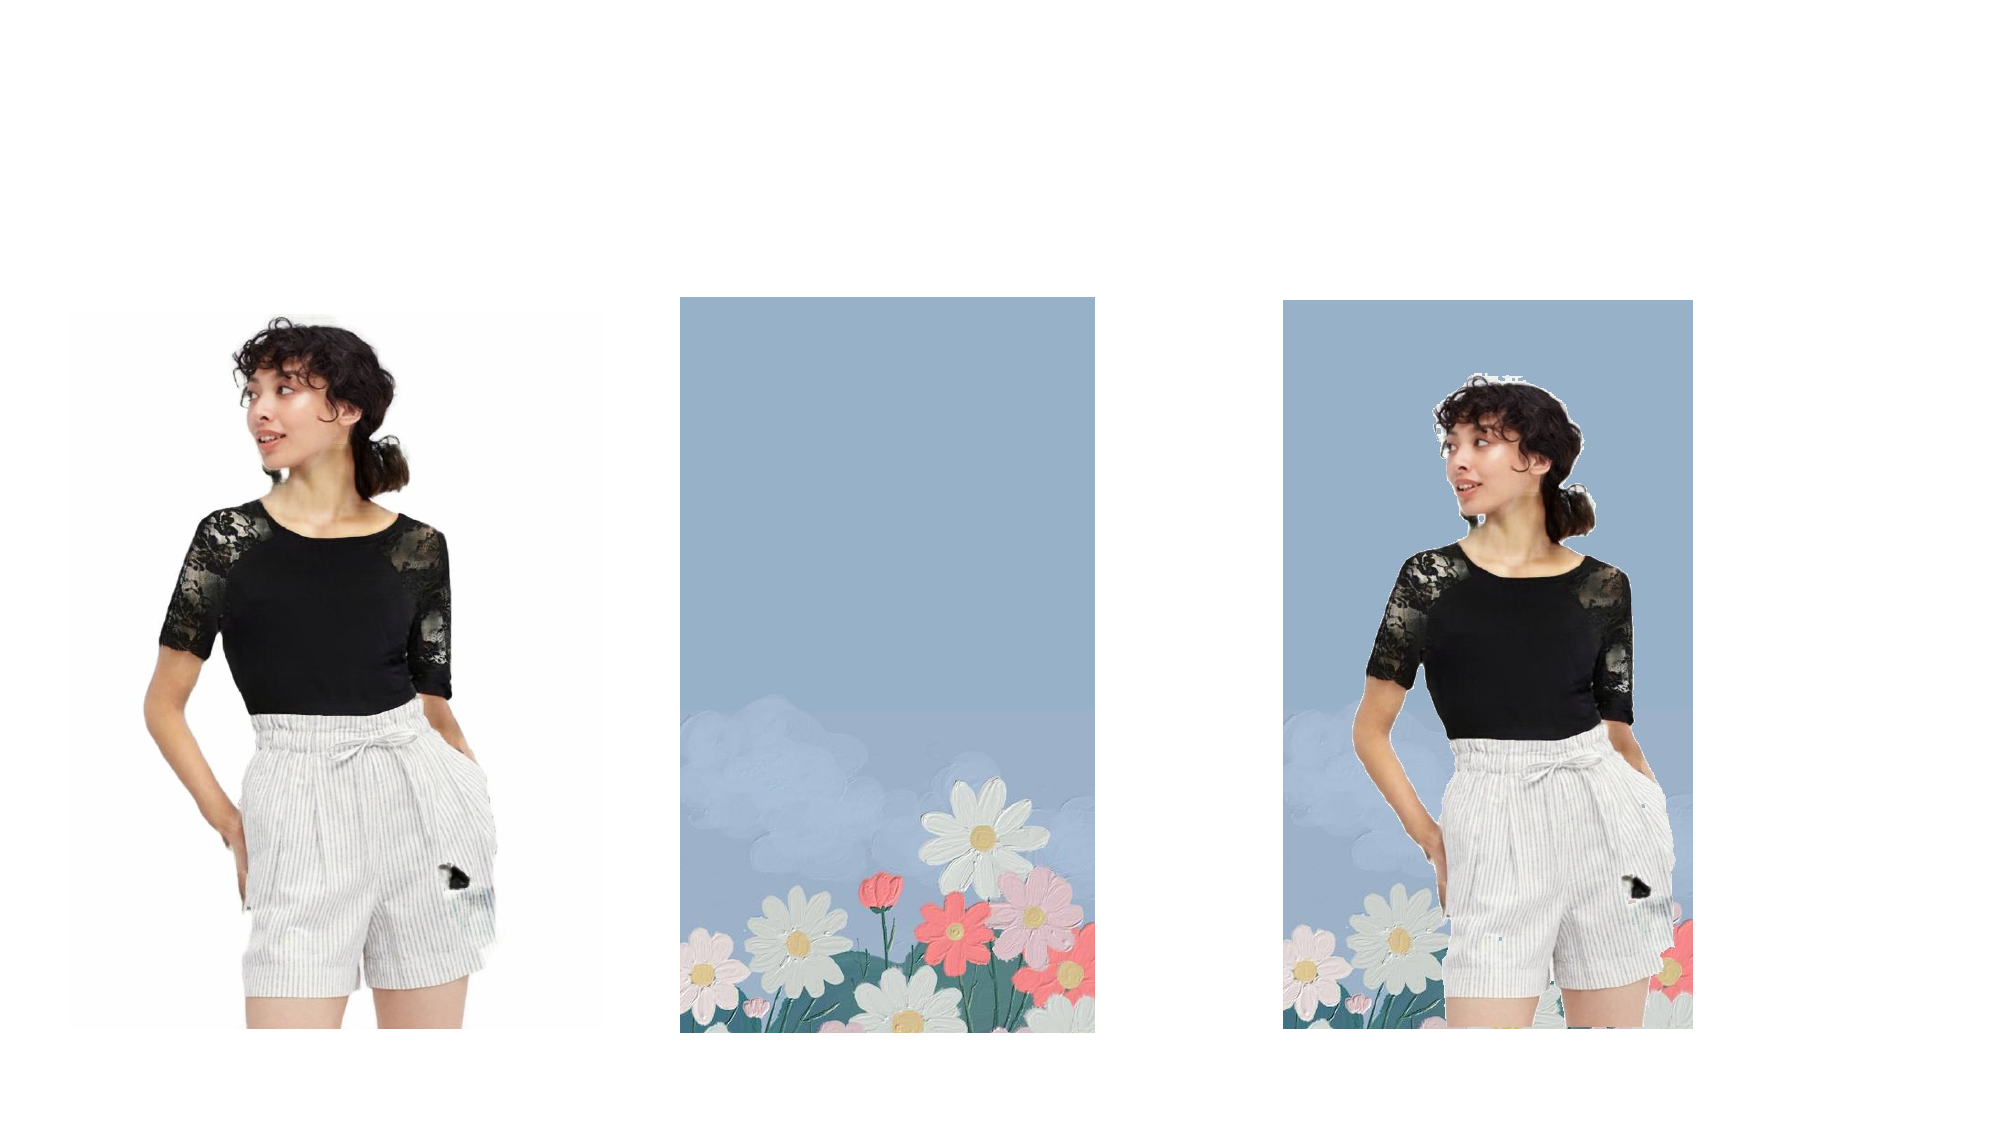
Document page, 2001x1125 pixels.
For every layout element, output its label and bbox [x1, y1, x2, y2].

picture [1283, 300, 1693, 1029]
picture [680, 297, 1095, 1033]
list [67, 314, 604, 1029]
